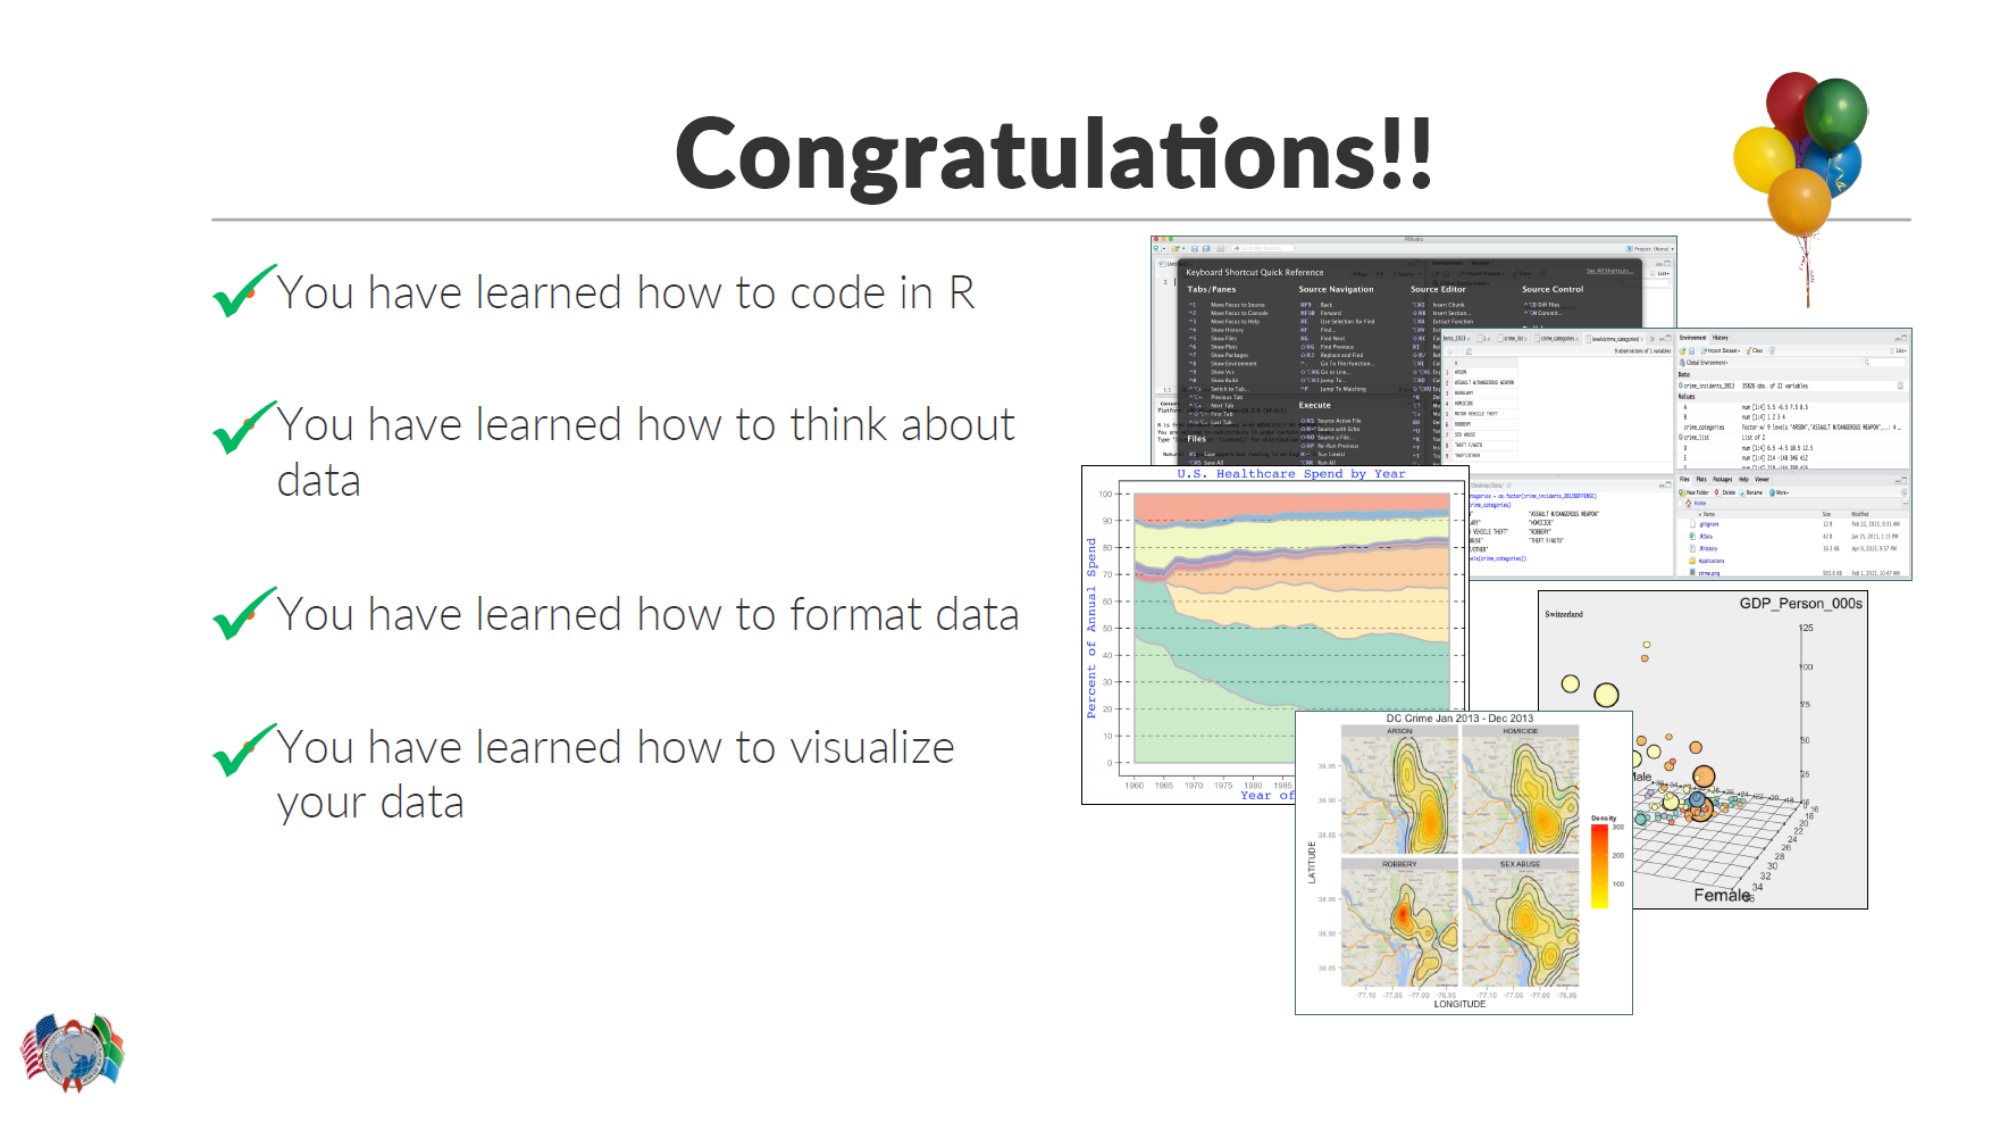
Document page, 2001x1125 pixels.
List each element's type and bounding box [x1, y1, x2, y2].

picture [19, 1013, 127, 1096]
picture [166, 56, 1966, 1021]
